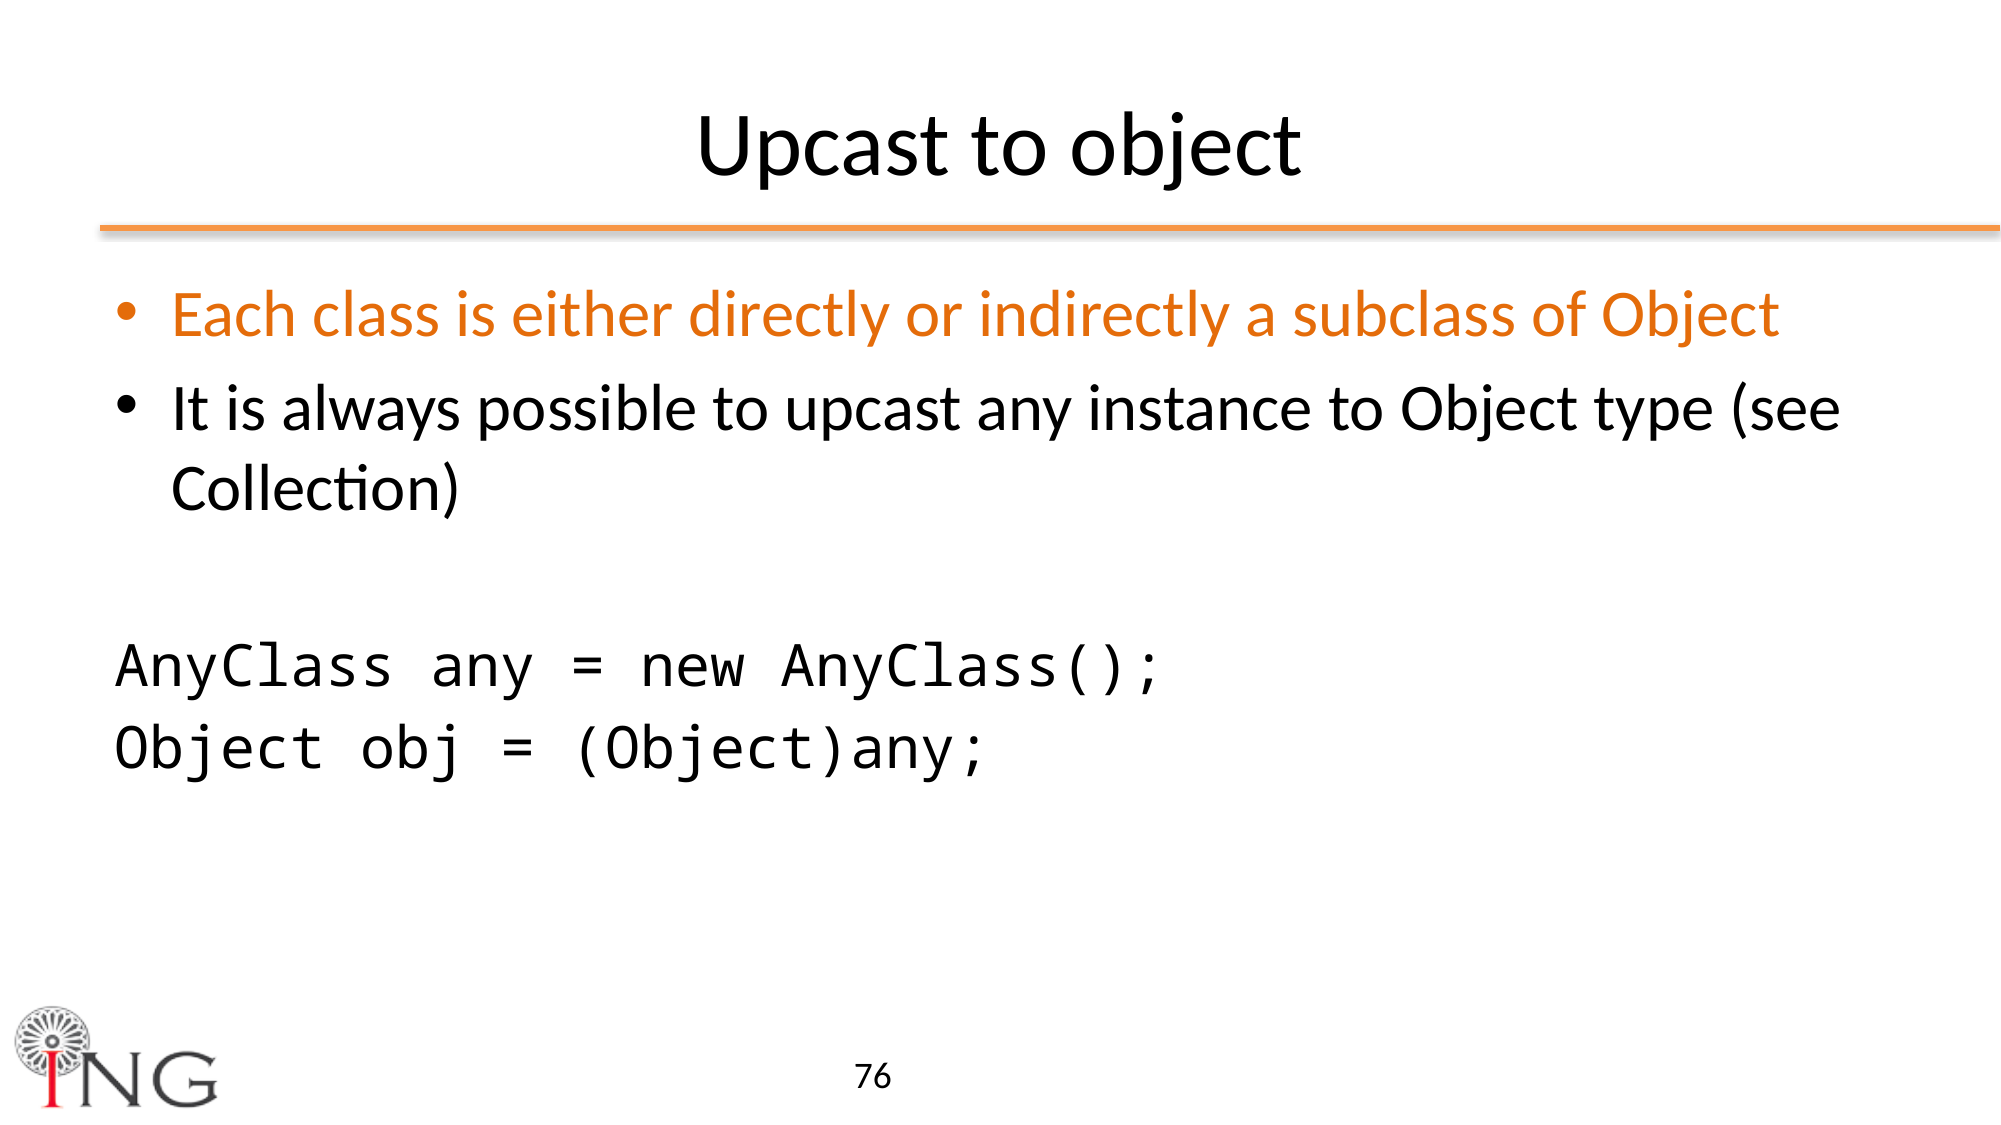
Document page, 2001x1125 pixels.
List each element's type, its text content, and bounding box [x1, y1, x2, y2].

title Upcast to object [99, 45, 1900, 233]
picture [0, 987, 244, 1125]
slide_number 76 [839, 1043, 1900, 1104]
list Each class is either directly or indirectly a subclass of Object It is always possible to upcast any instance to Object type (see Collection) AnyClass any = new AnyClass(); Object obj = (Object)any; [99, 262, 1900, 1005]
